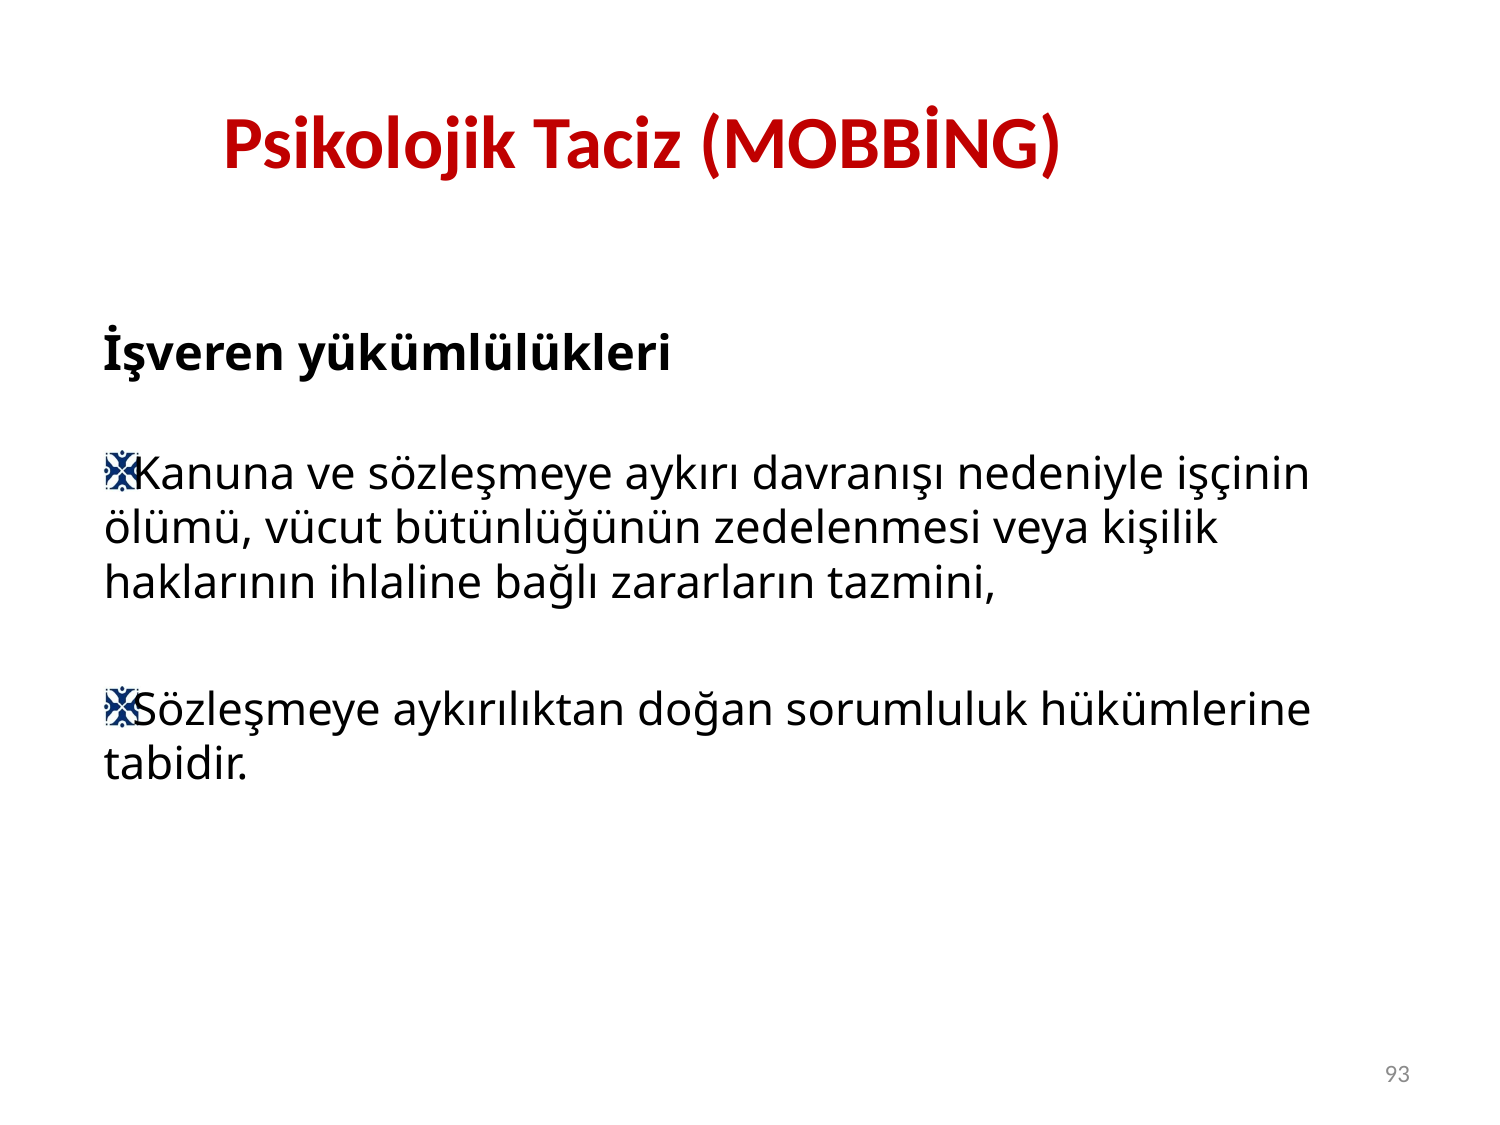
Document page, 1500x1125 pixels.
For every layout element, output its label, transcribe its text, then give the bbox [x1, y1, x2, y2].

title Psikolojik Taciz (MOBBİNG) [88, 45, 1199, 233]
picture [103, 450, 141, 492]
list İşveren yükümlülükleri Kanuna ve sözleşmeye aykırı davranışı nedeniyle işçinin ölümü, vücut bütünlüğünün zedelenmesi veya kişilik haklarının ihlaline bağlı zararların tazmini, Sözleşmeye aykırılıktan doğan sorumluluk hükümlerine tabidir. [88, 314, 1425, 799]
picture [103, 686, 141, 728]
slide_number 93 [1074, 1042, 1425, 1103]
